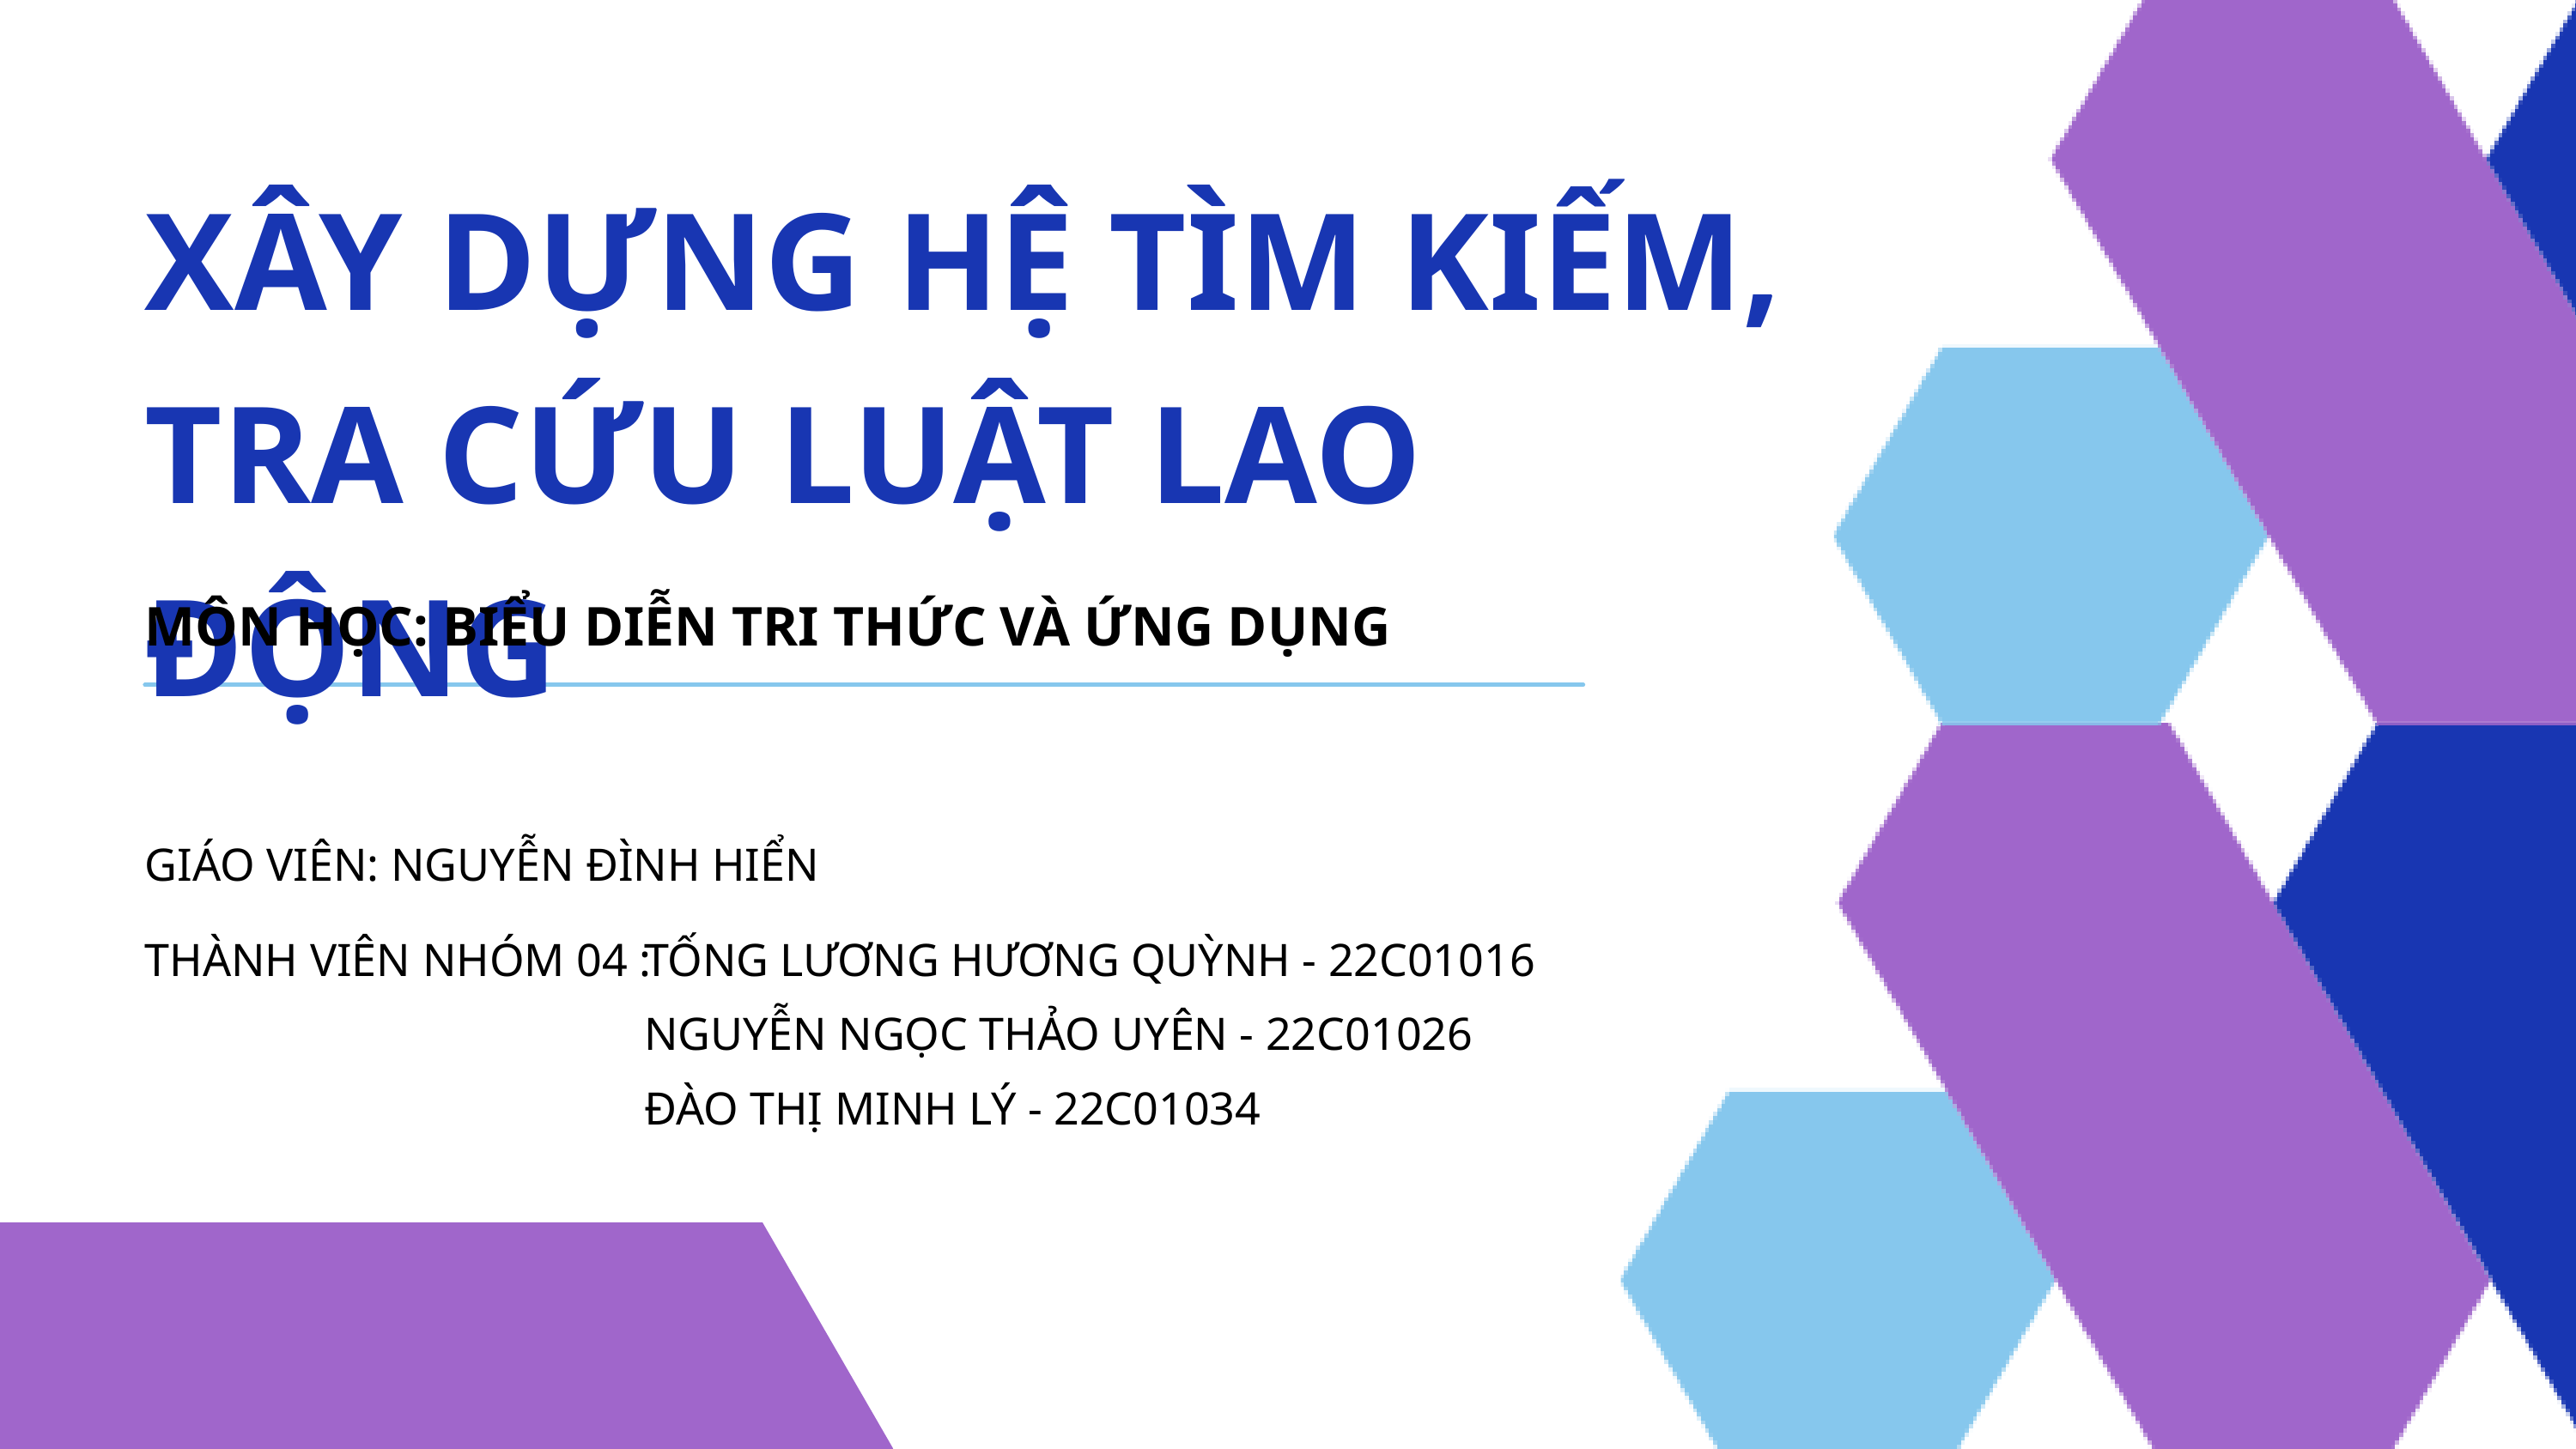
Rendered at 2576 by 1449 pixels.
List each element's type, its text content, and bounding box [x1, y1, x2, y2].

text_box TỐNG LƯƠNG HƯƠNG QUỲNH - 22C01016 [643, 910, 1616, 984]
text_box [144, 143, 1825, 633]
text_box ĐÀO THỊ MINH LÝ - 22C01034 [643, 1058, 1616, 1134]
text_box [0, 1222, 894, 1449]
text_box THÀNH VIÊN NHÓM 04 : [144, 910, 643, 985]
text_box GIÁO VIÊN: NGUYỄN ĐÌNH HIỂN [144, 814, 1583, 890]
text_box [1620, 0, 2576, 1449]
text_box NGUYỄN NGỌC THẢO UYÊN - 22C01026 [643, 984, 1616, 1058]
